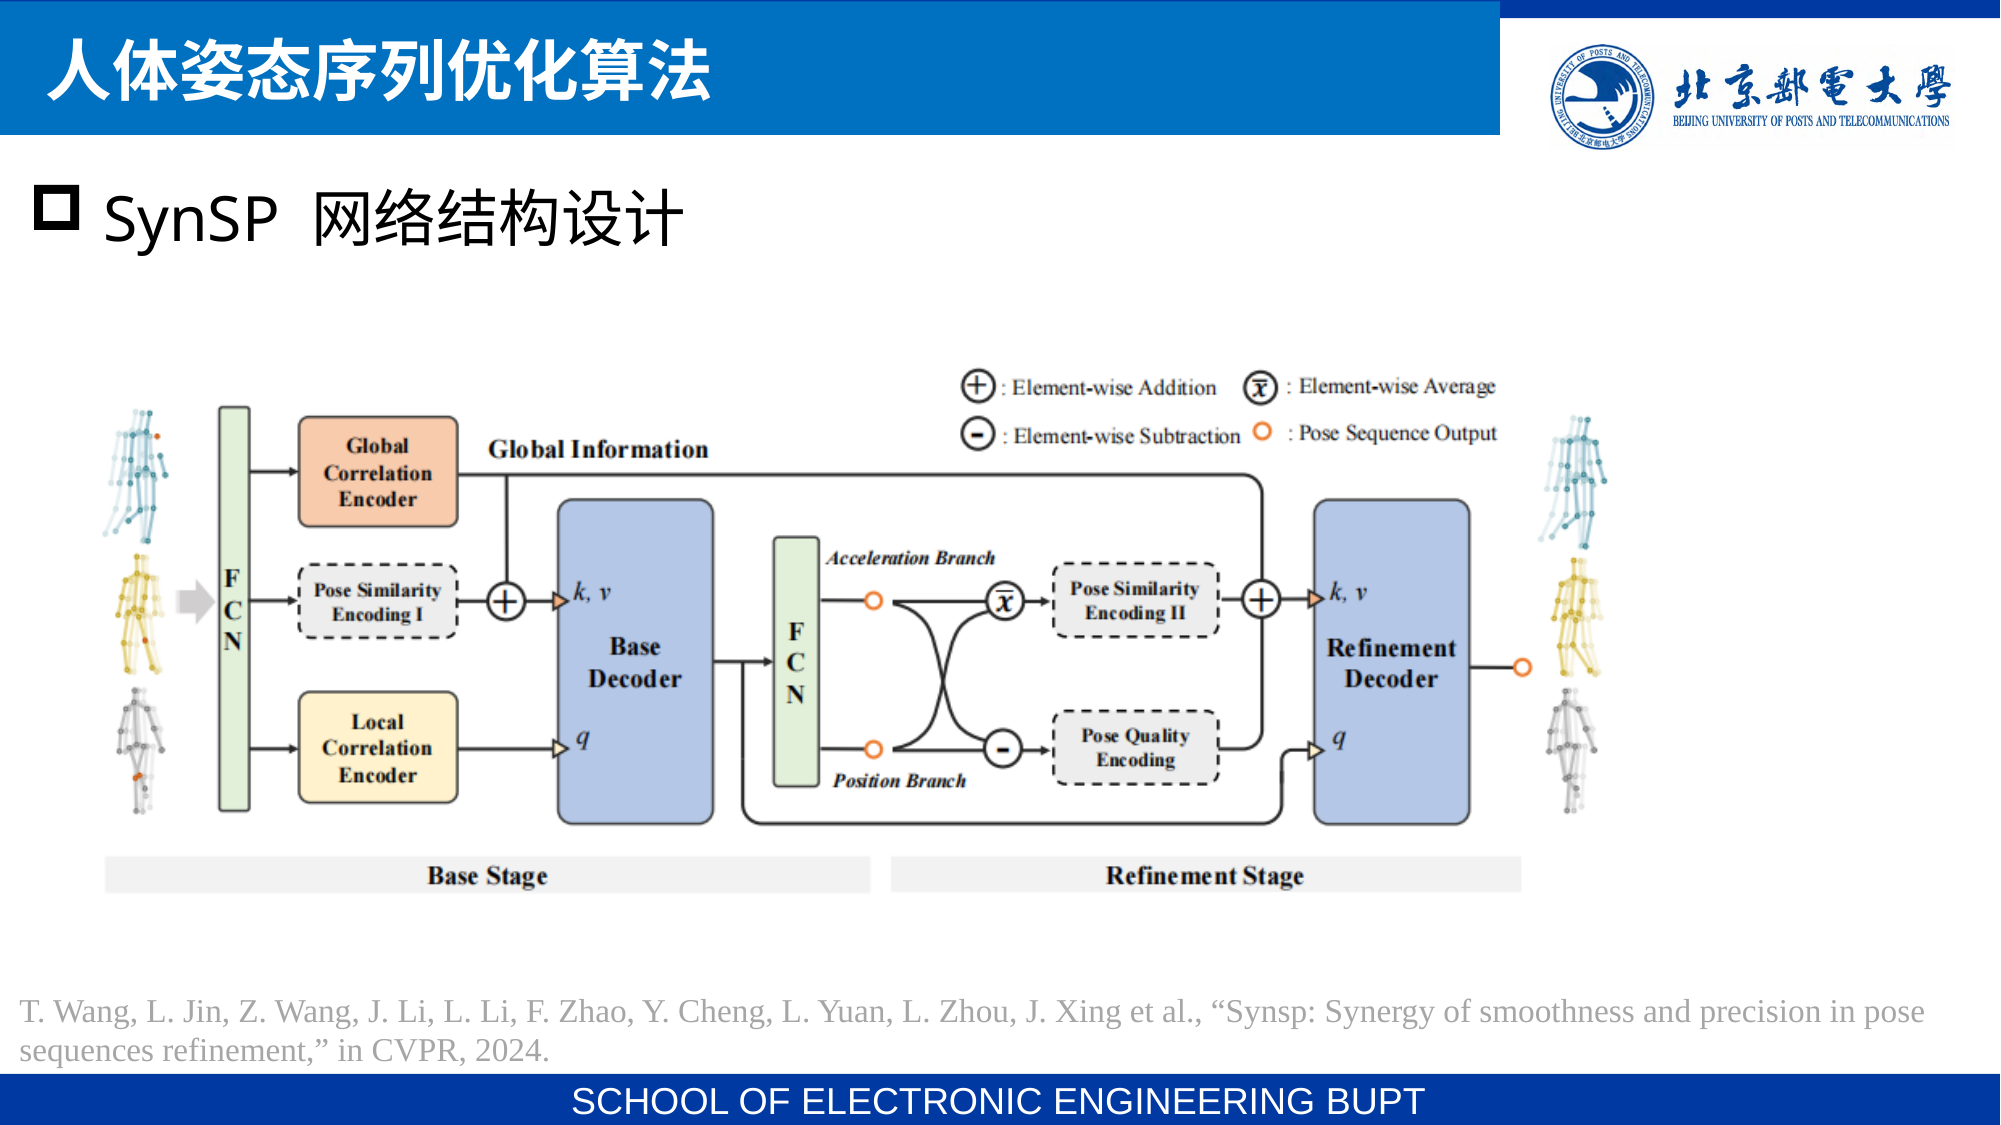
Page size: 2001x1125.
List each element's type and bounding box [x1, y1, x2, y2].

picture [1548, 43, 1956, 151]
text_box [0, 0, 2000, 1125]
picture [63, 324, 1646, 920]
